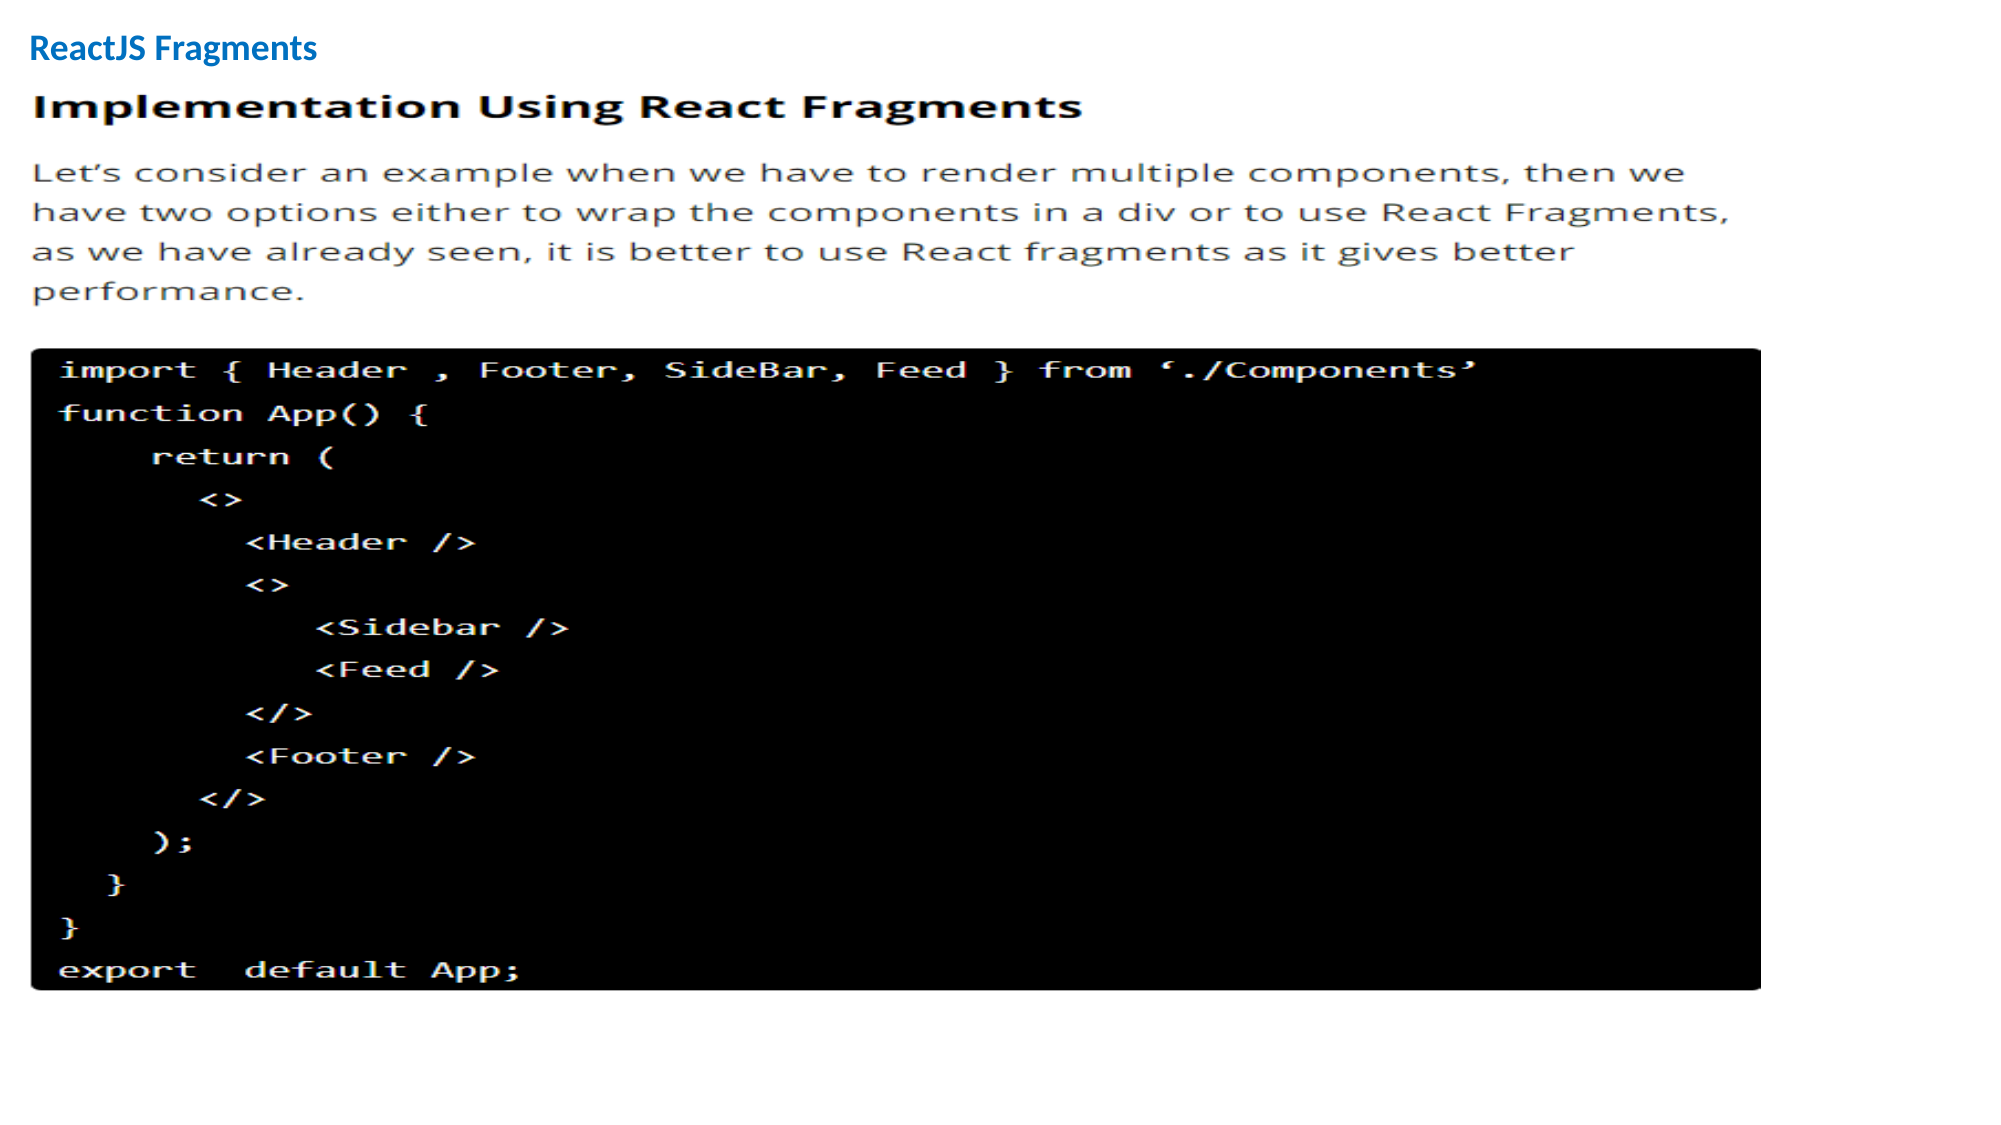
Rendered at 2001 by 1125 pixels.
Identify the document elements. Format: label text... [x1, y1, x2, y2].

picture [14, 90, 1761, 993]
text_box ReactJS Fragments [14, 15, 989, 75]
